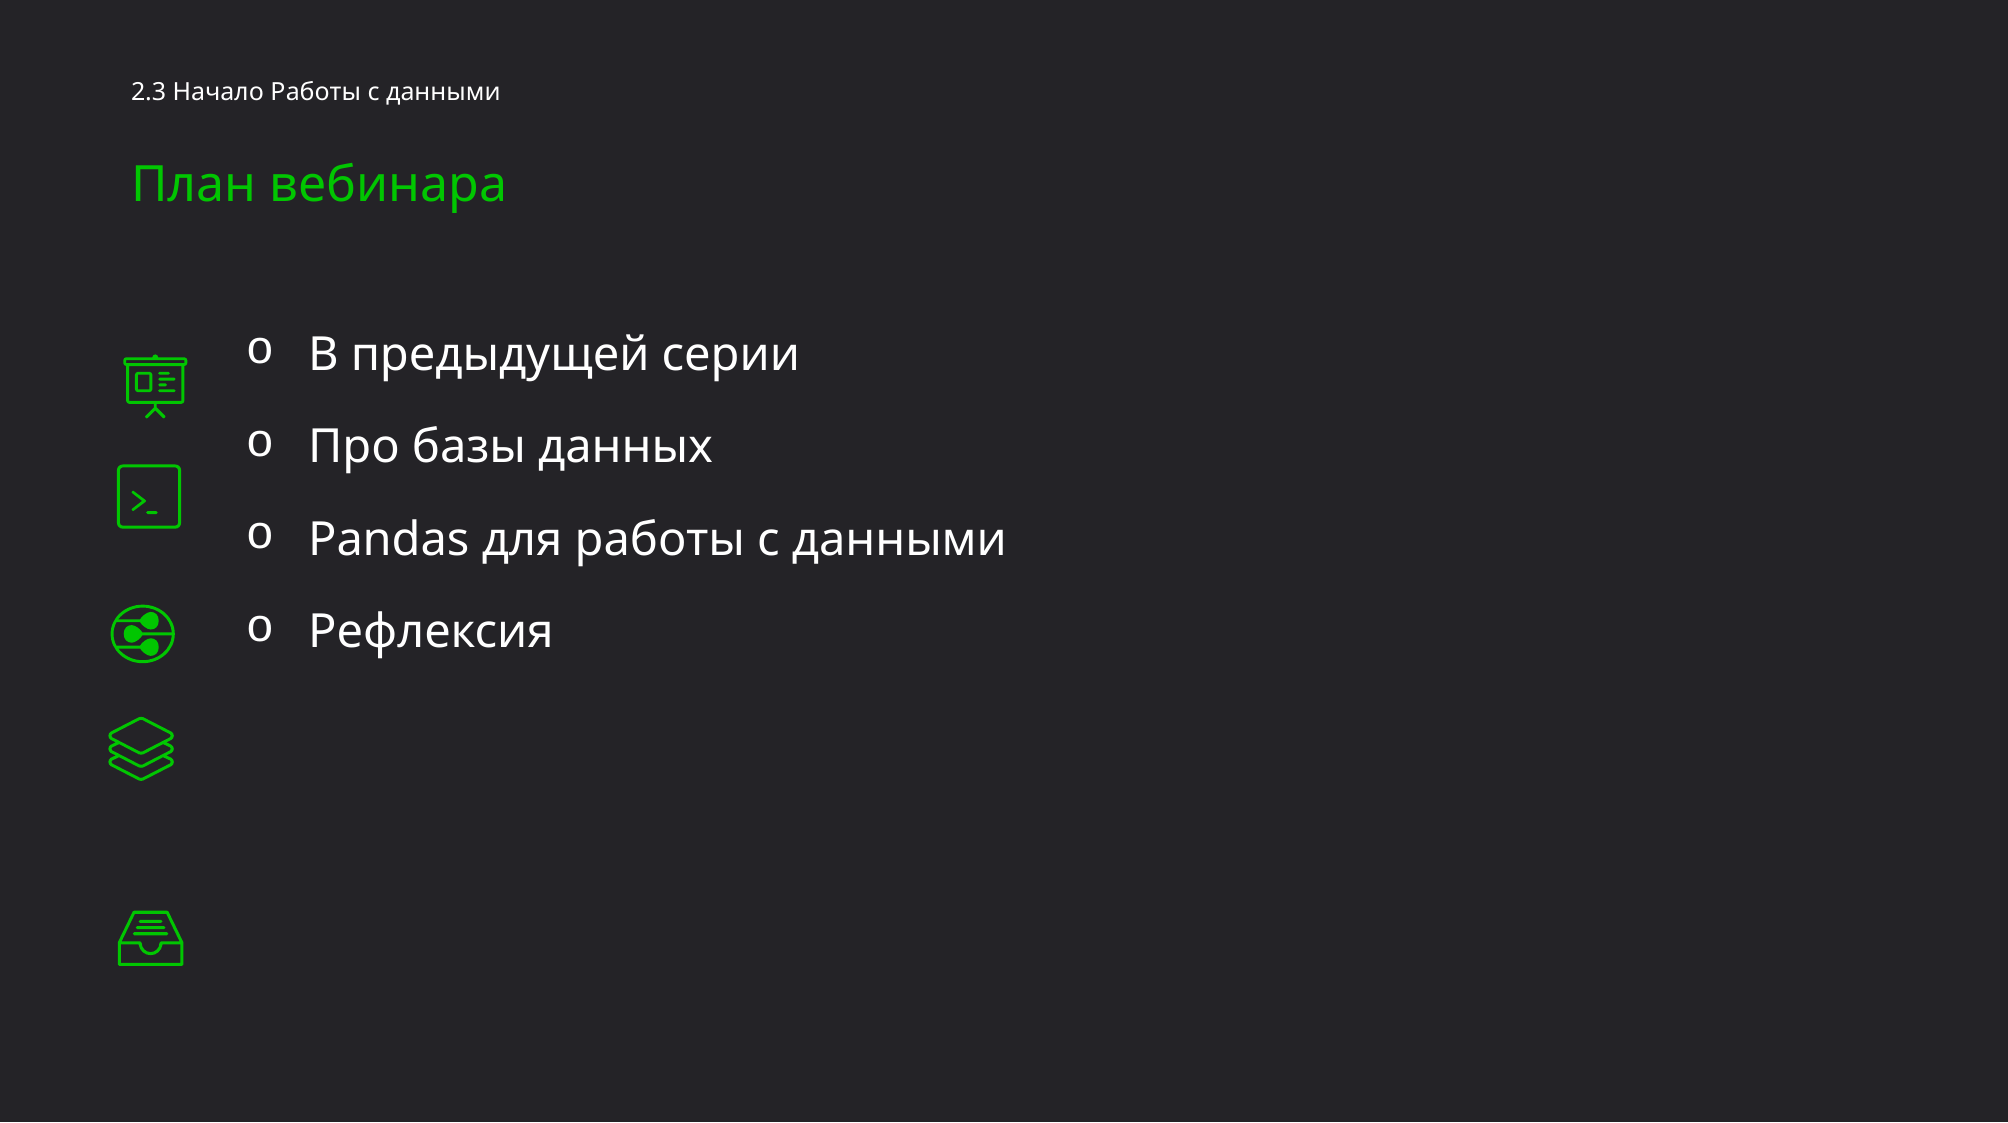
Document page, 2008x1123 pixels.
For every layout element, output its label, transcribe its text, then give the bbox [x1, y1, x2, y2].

text_box План вебинара [131, 133, 1004, 281]
text_box В предыдущей серии Про базы данных Pandas для работы с данными Рефлексия [229, 314, 1728, 1088]
text_box 2.3 Начало Работы с данными [131, 55, 1150, 133]
text_box [123, 354, 188, 419]
text_box [117, 910, 184, 966]
text_box [116, 464, 182, 529]
text_box [108, 716, 174, 781]
text_box [110, 604, 175, 664]
